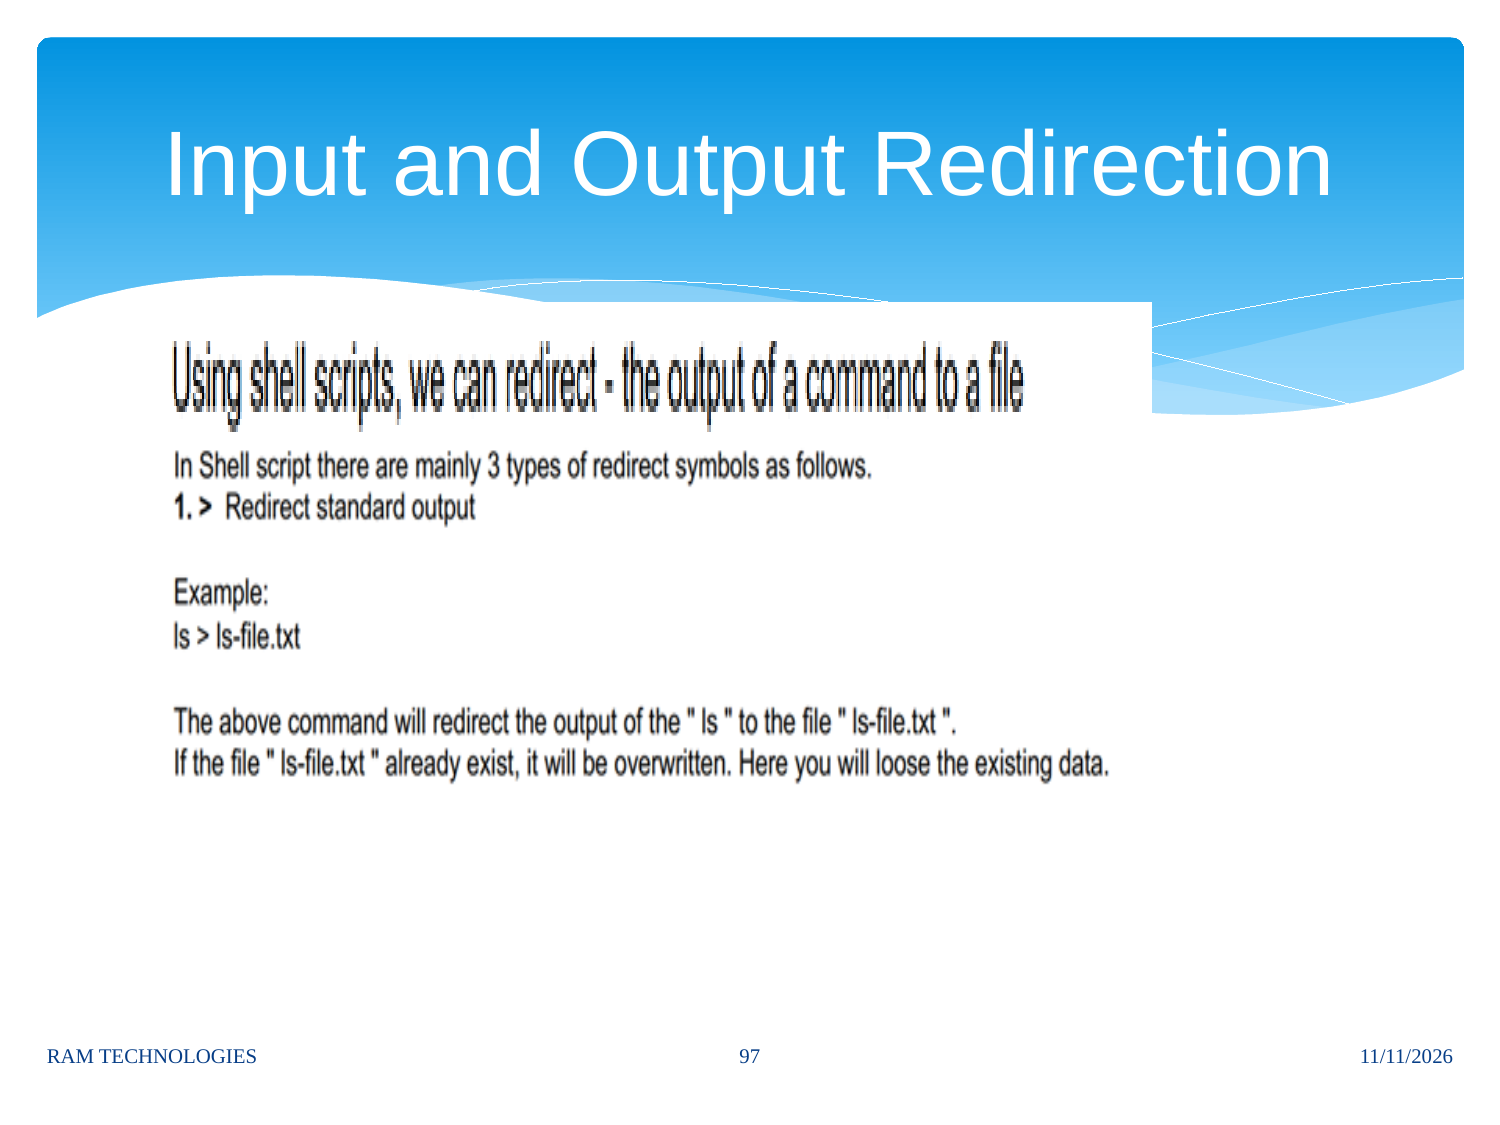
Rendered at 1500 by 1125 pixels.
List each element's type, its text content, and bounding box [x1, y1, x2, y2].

picture [170, 444, 1142, 859]
footer RAM TECHNOLOGIES [31, 1025, 653, 1086]
slide_number 97 [654, 1025, 846, 1086]
title Input and Output Redirection [75, 55, 1425, 261]
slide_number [847, 1025, 1469, 1086]
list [159, 302, 1152, 445]
